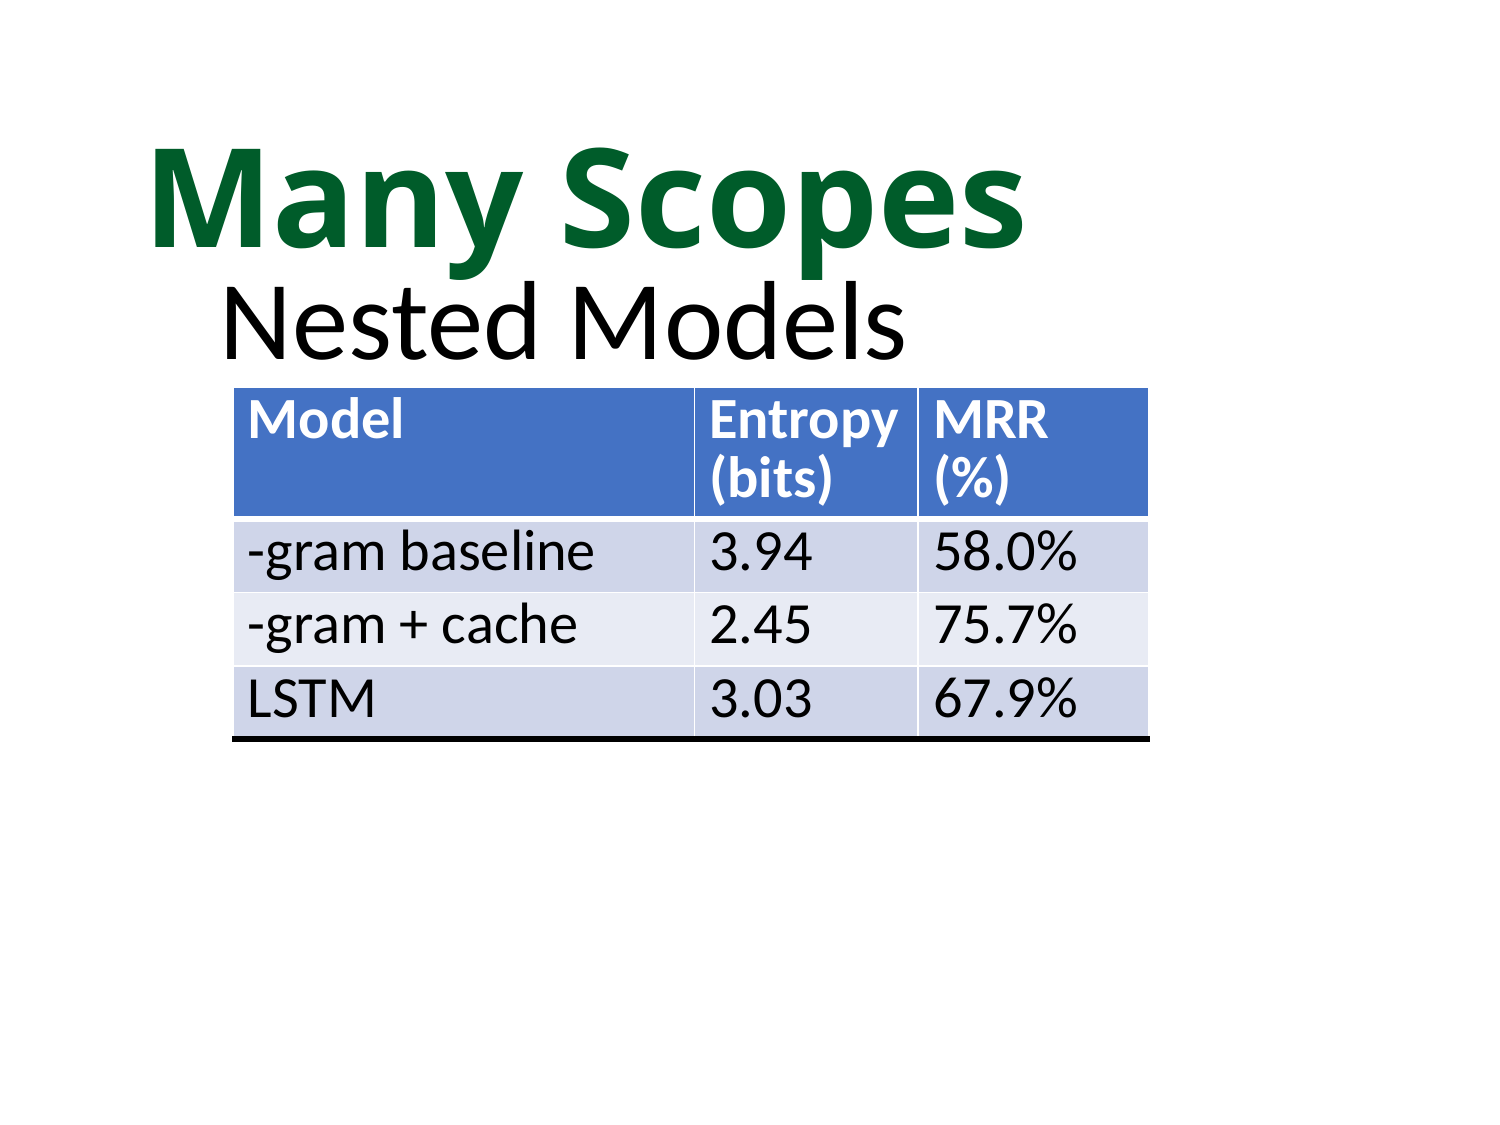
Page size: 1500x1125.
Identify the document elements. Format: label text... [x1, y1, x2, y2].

text_box Many Scopes [128, 83, 1500, 301]
